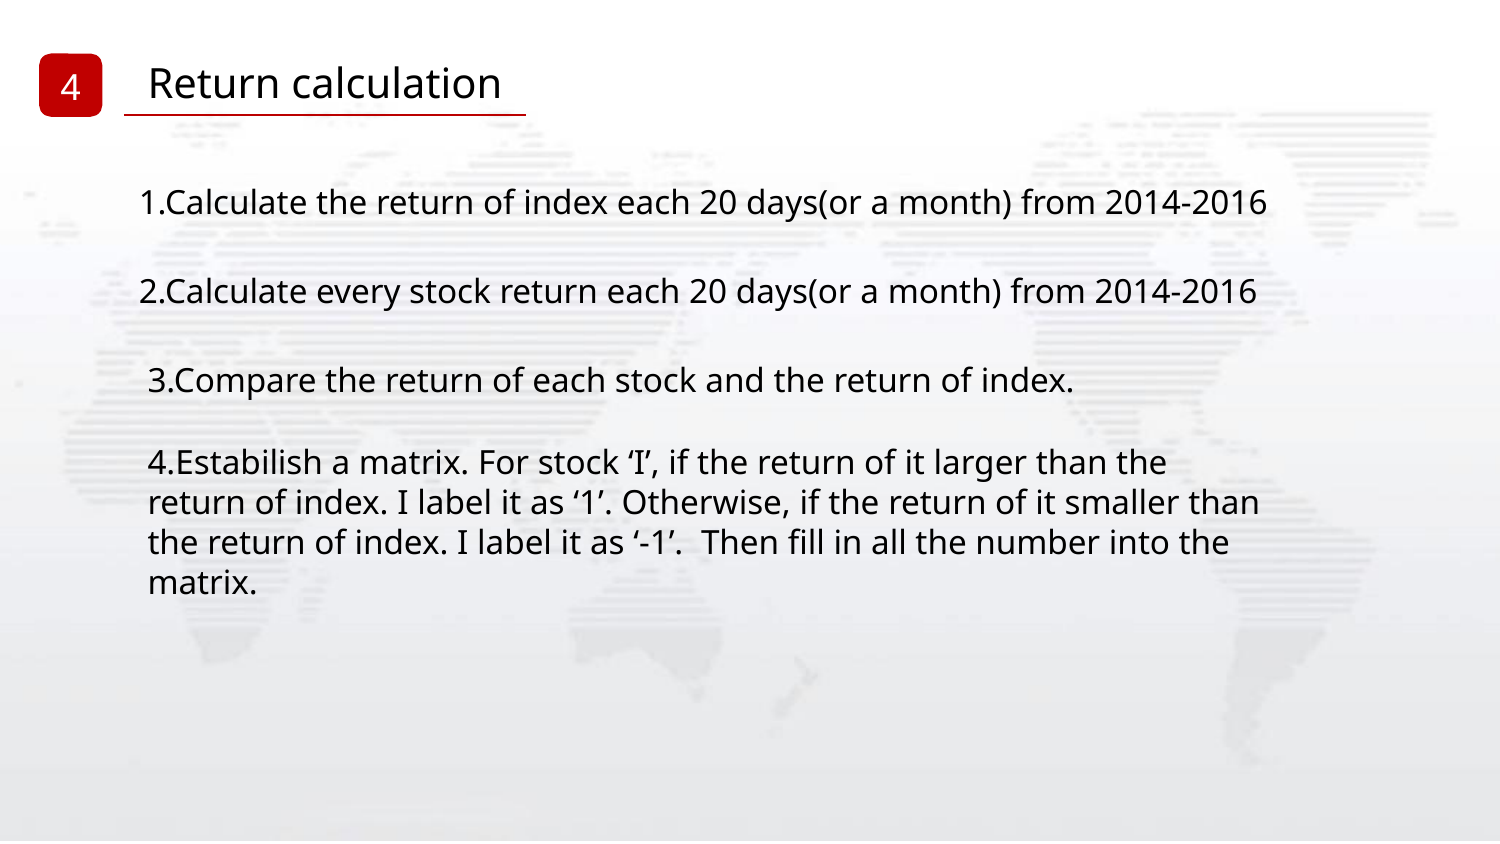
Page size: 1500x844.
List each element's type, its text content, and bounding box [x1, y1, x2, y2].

text_box 4 [39, 53, 103, 117]
text_box 1.Calculate the return of index each 20 days(or a month) from 2014-2016 [123, 173, 1459, 229]
text_box 3.Compare the return of each stock and the return of index. [132, 351, 1291, 407]
text_box 2.Calculate every stock return each 20 days(or a month) from 2014-2016 [123, 263, 1500, 318]
text_box 。 [962, 342, 1500, 635]
picture [0, 0, 1500, 841]
text_box Return calculation [132, 49, 727, 114]
text_box 4.Estabilish a matrix. For stock ‘I’, if the return of it larger than the return of index. I label it as ‘1’. Otherwise, if the return of it smaller than the return of index. I label it as ‘-1’. Then fill in all the number into the matrix. [132, 433, 1291, 609]
